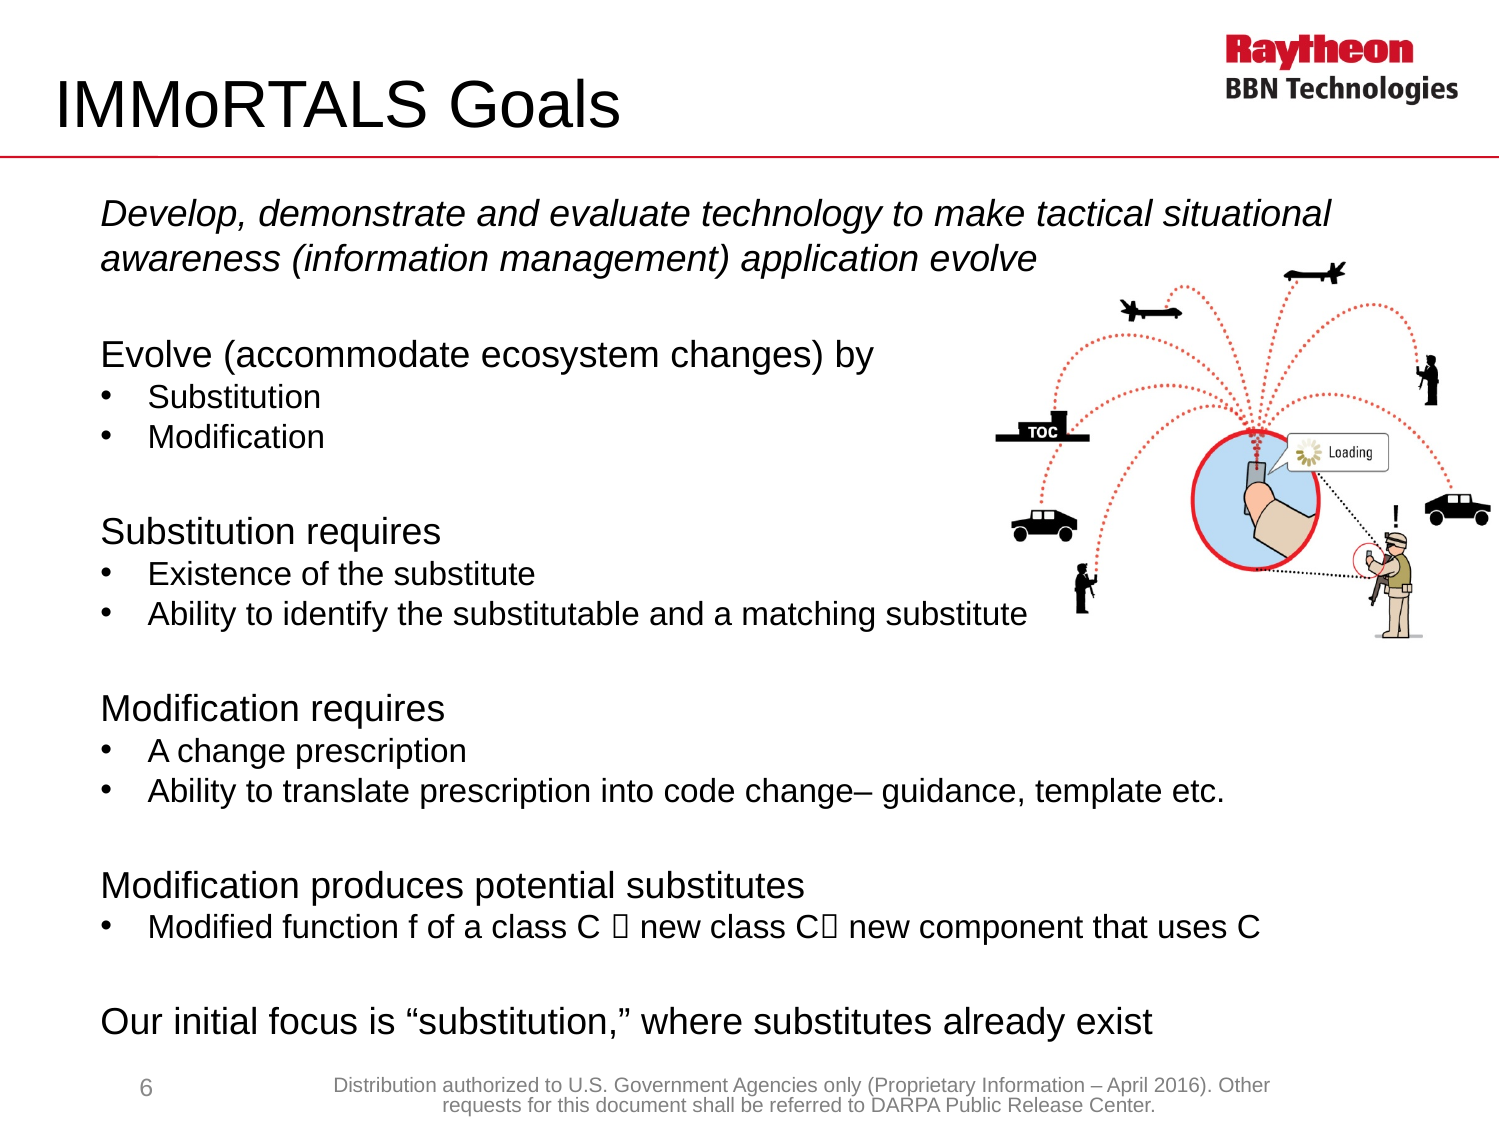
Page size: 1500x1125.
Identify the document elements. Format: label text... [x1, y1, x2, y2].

picture [984, 246, 1500, 645]
text_box Evolve (accommodate ecosystem changes) by Substitution Modification [85, 323, 919, 463]
picture [1222, 31, 1460, 108]
text_box Substitution requires Existence of the substitute Ability to identify the substitutable and a matching substitute [85, 499, 979, 640]
title IMMoRTALS Goals [39, 44, 1390, 158]
text_box Modification requires A change prescription Ability to translate prescription into code change– guidance, template etc. [85, 676, 1454, 817]
text_box Our initial focus is “substitution,” where substitutes already exist [85, 989, 1373, 1050]
slide_number 6 [42, 1056, 251, 1116]
text_box Modification produces potential substitutes Modified function f of a class C  new class C new component that uses C [85, 853, 1373, 953]
text_box Develop, demonstrate and evaluate technology to make tactical situational awareness (information management) application evolve [85, 181, 1373, 287]
